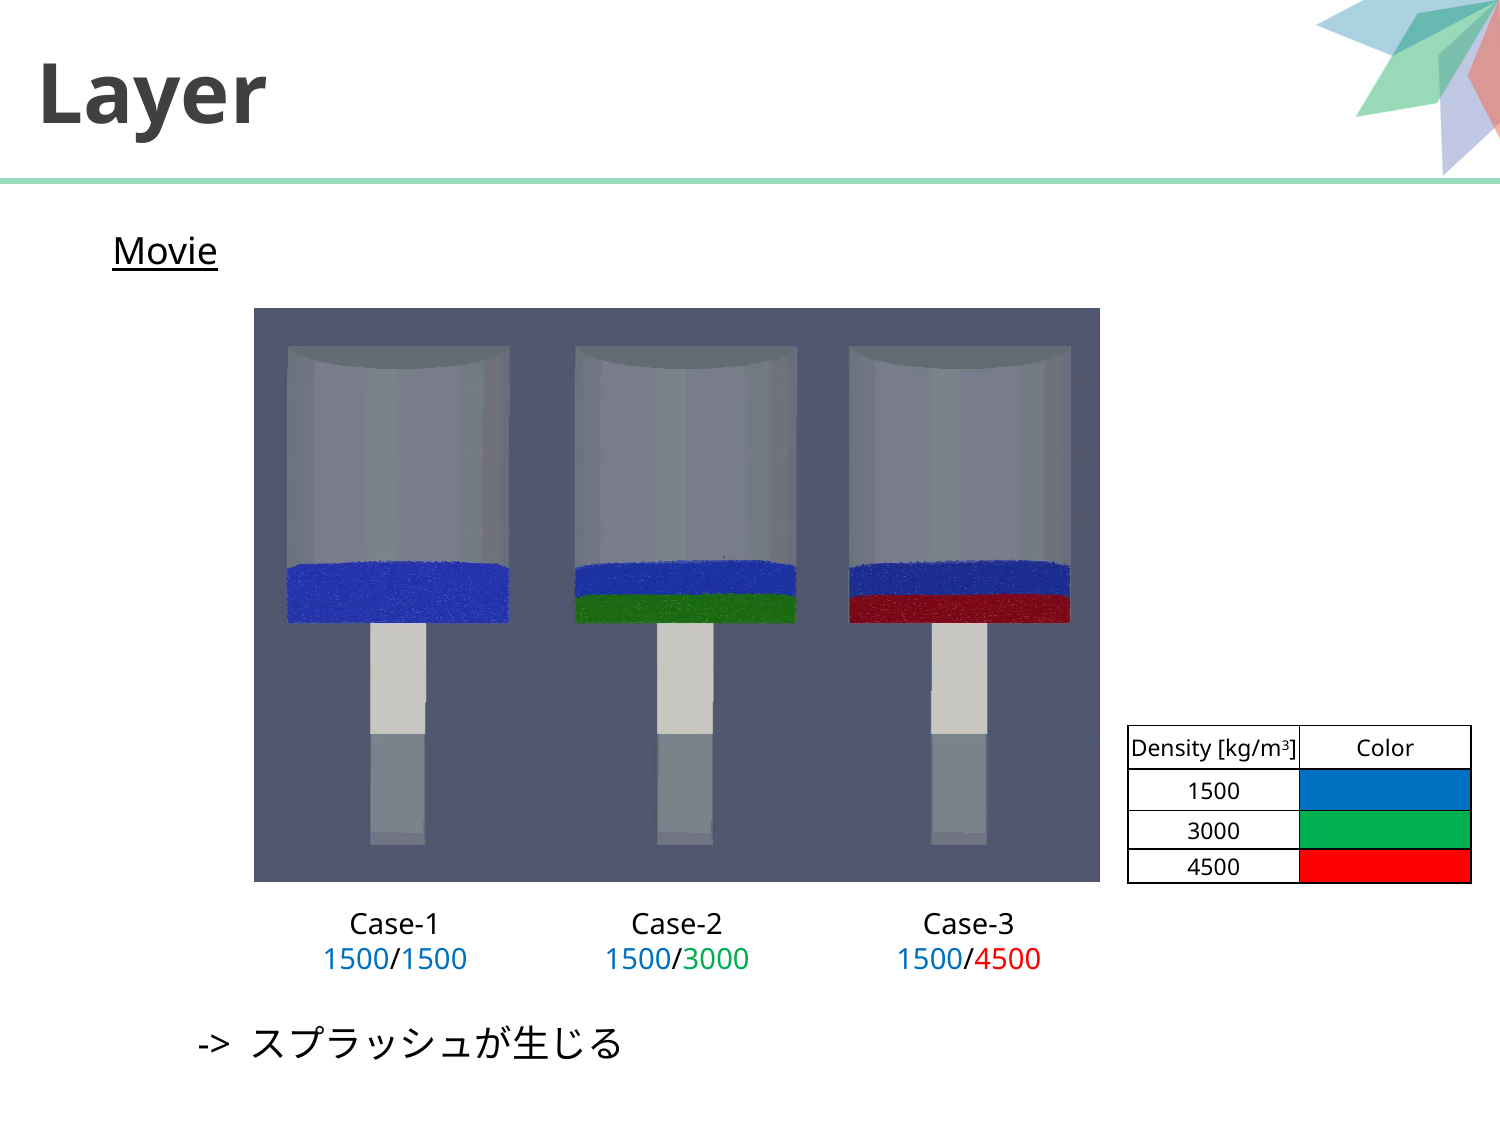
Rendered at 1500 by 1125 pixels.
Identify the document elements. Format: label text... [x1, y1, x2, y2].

table_header Density [kg/m3] [1129, 726, 1299, 768]
title Layer [0, 2, 1500, 176]
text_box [253, 306, 1101, 884]
text_box Case-3 1500/4500 [907, 897, 1199, 983]
text_box Case-2 1500/3000 [447, 897, 907, 983]
text_box Movie [41, 219, 290, 280]
table_cell 1500 [1129, 770, 1299, 810]
table_cell [1300, 811, 1470, 848]
table_cell [1300, 770, 1470, 810]
table_header Color [1300, 726, 1470, 768]
text_box Case-1 1500/1500 [165, 897, 447, 983]
text_box -> スプラッシュが生じる [182, 1012, 1394, 1073]
table_cell 3000 [1129, 811, 1299, 848]
table_cell [1300, 850, 1470, 882]
picture [0, 186, 1500, 1125]
table_cell 4500 [1129, 850, 1299, 882]
text_box [0, 176, 1500, 186]
